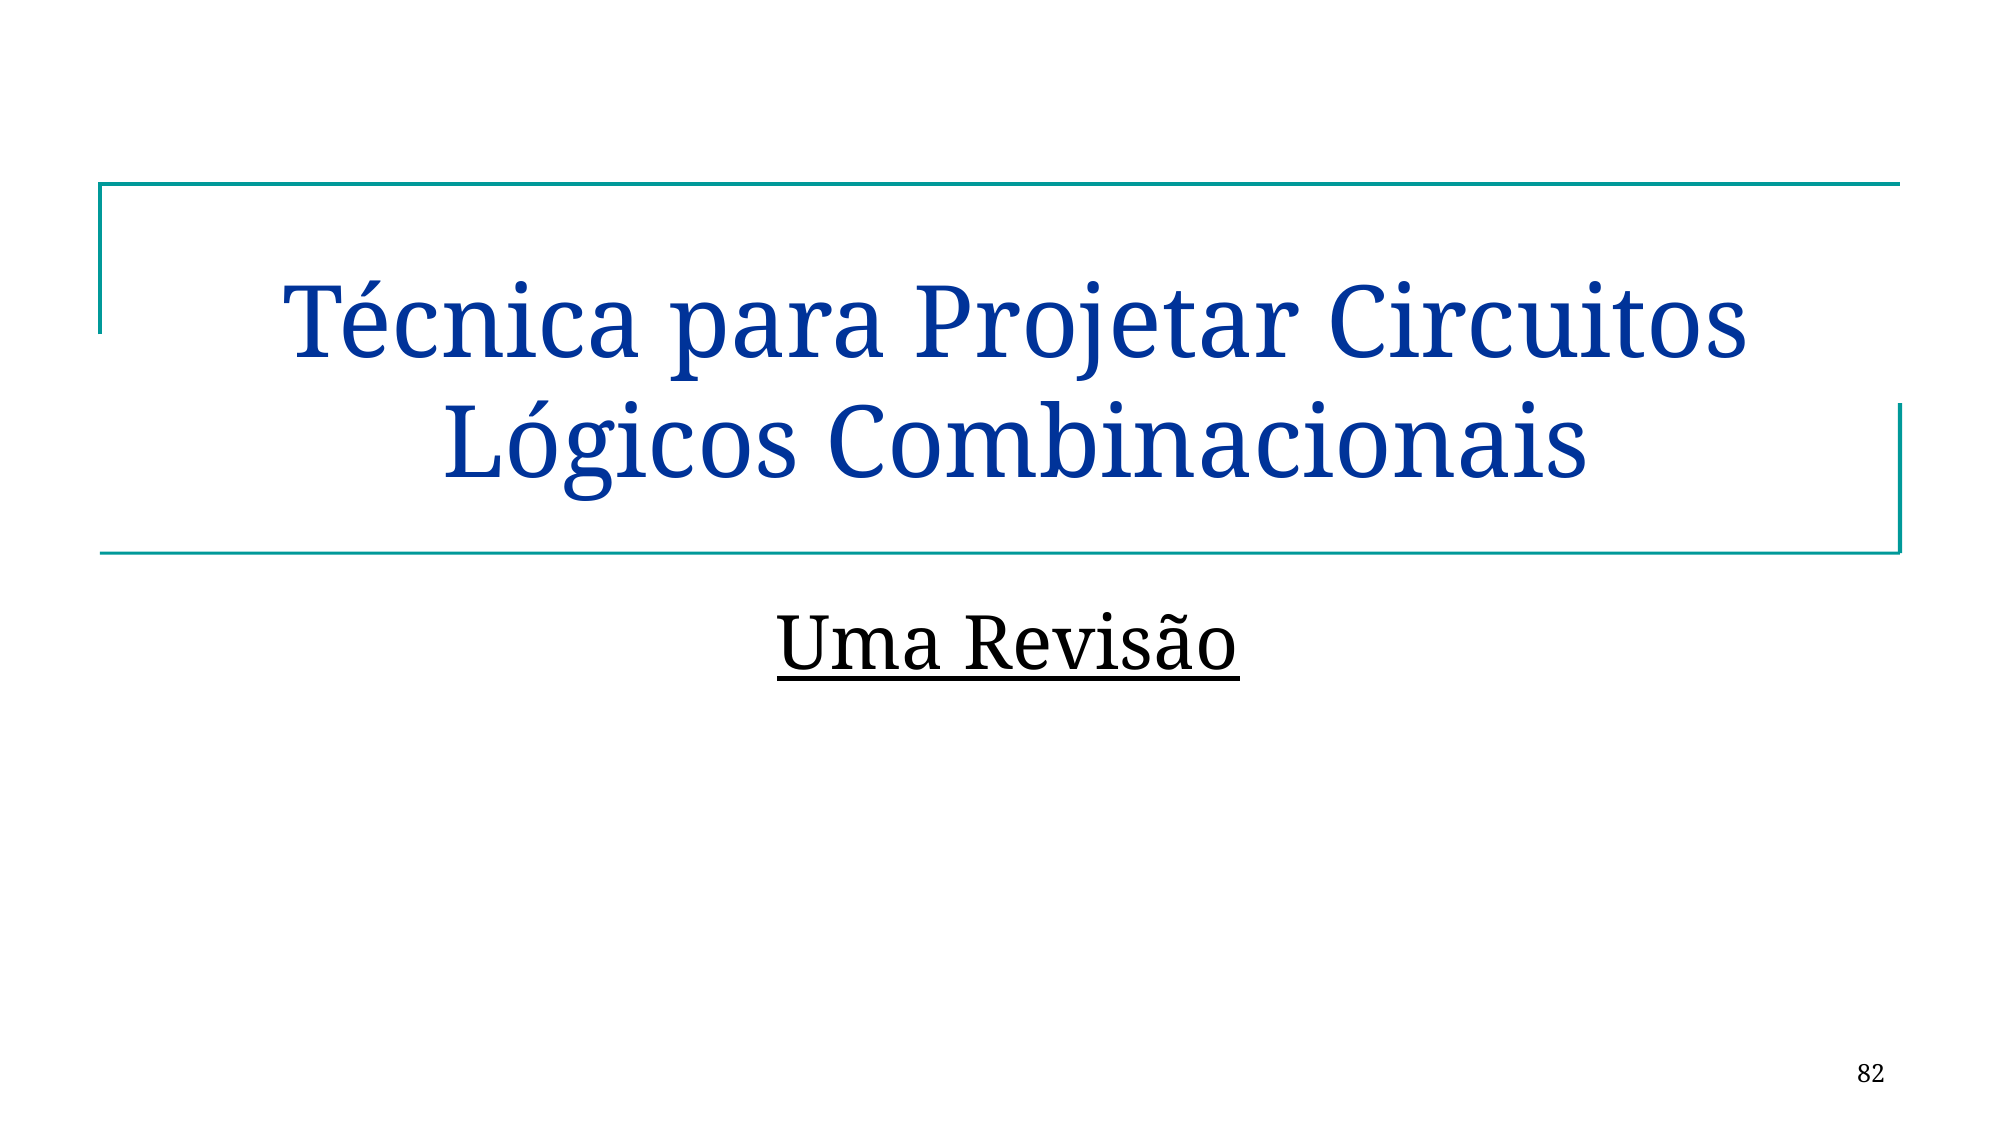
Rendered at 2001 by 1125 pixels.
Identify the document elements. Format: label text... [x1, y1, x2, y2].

subtitle Uma Revisão [149, 587, 1867, 876]
title Técnica para Projetar Circuitos Lógicos Combinacionais [149, 249, 1884, 538]
slide_number 82 [1433, 1023, 1901, 1100]
